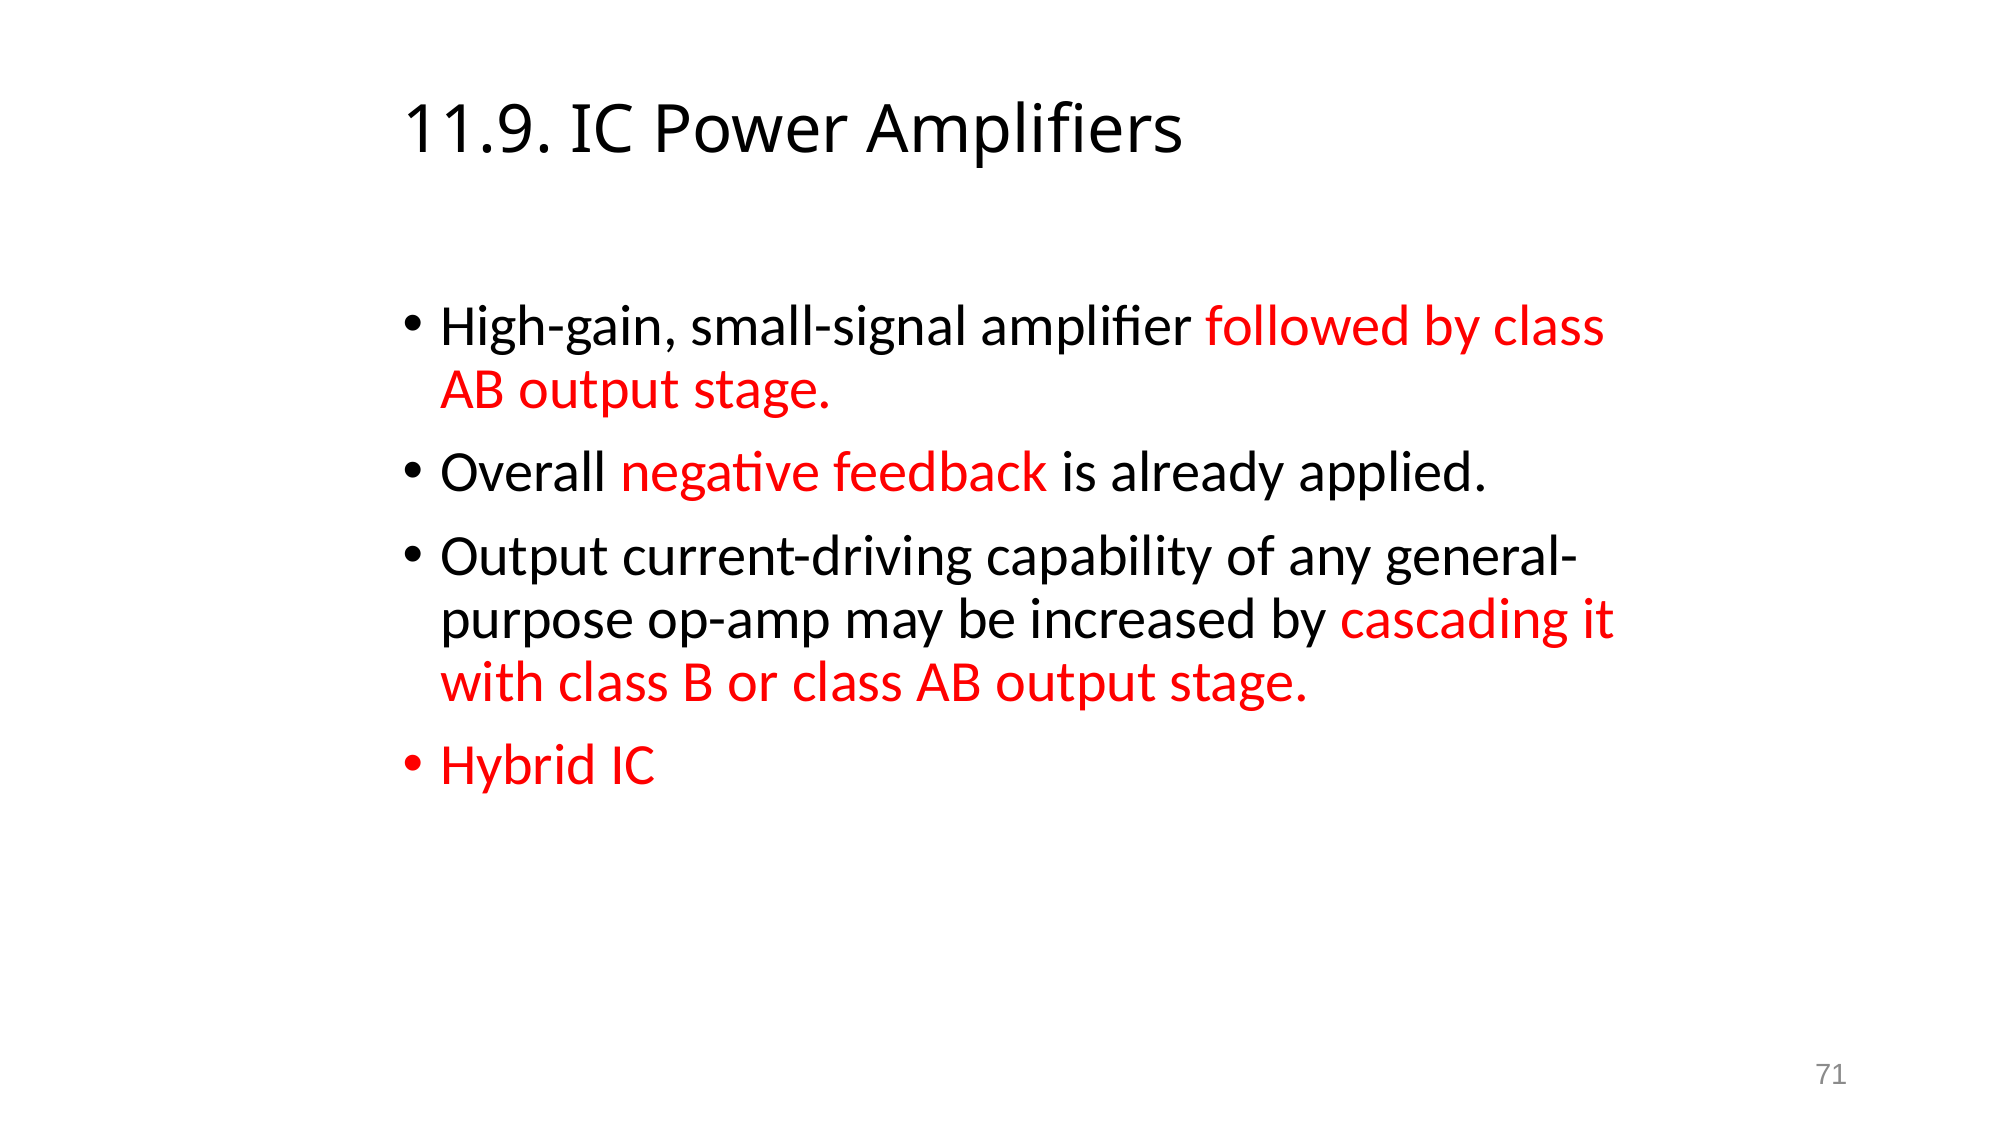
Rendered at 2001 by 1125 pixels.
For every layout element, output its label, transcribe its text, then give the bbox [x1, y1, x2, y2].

list High-gain, small-signal amplifier followed by class AB output stage. Overall negative feedback is already applied. Output current-driving capability of any general-purpose op-amp may be increased by cascading it with class B or class AB output stage. Hybrid IC [387, 287, 1650, 950]
title 11.9. IC Power Amplifiers [387, 24, 1225, 238]
slide_number 71 [1412, 1042, 1863, 1103]
